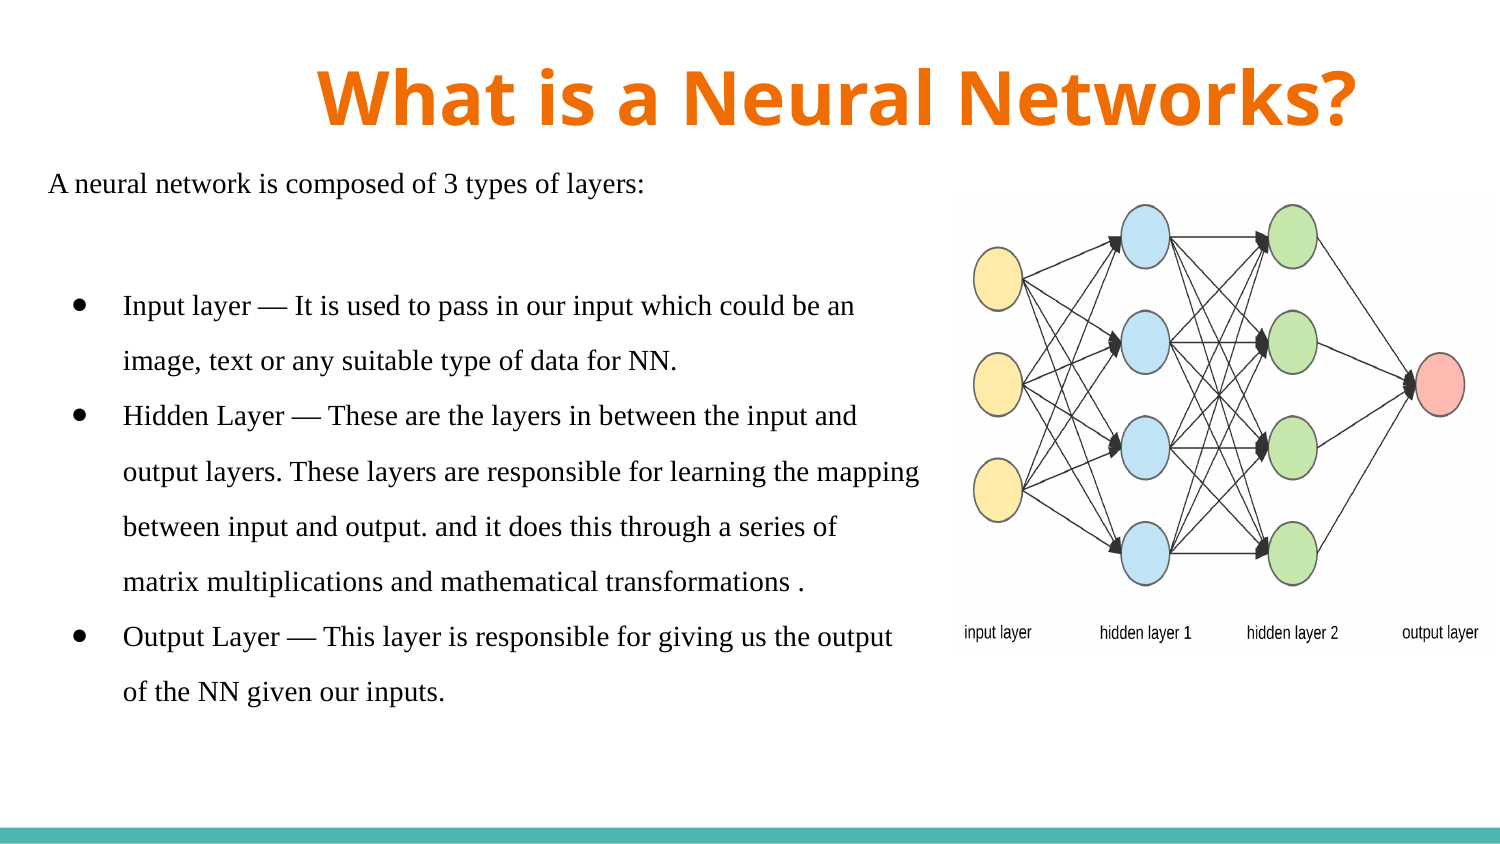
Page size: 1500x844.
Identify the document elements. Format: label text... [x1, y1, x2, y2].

picture [954, 197, 1489, 653]
title What is a Neural Networks? [77, 35, 1476, 130]
list A neural network is composed of 3 types of layers: Input layer — It is used to pass in our input which could be an image, text or any suitable type of data for NN. Hidden Layer — These are the layers in between the input and output layers. These layers are responsible for learning the mapping between input and output. and it does this through a series of matrix multiplications and mathematical transformations . Output Layer — This layer is responsible for giving us the output of the NN given our inputs. [32, 129, 937, 591]
